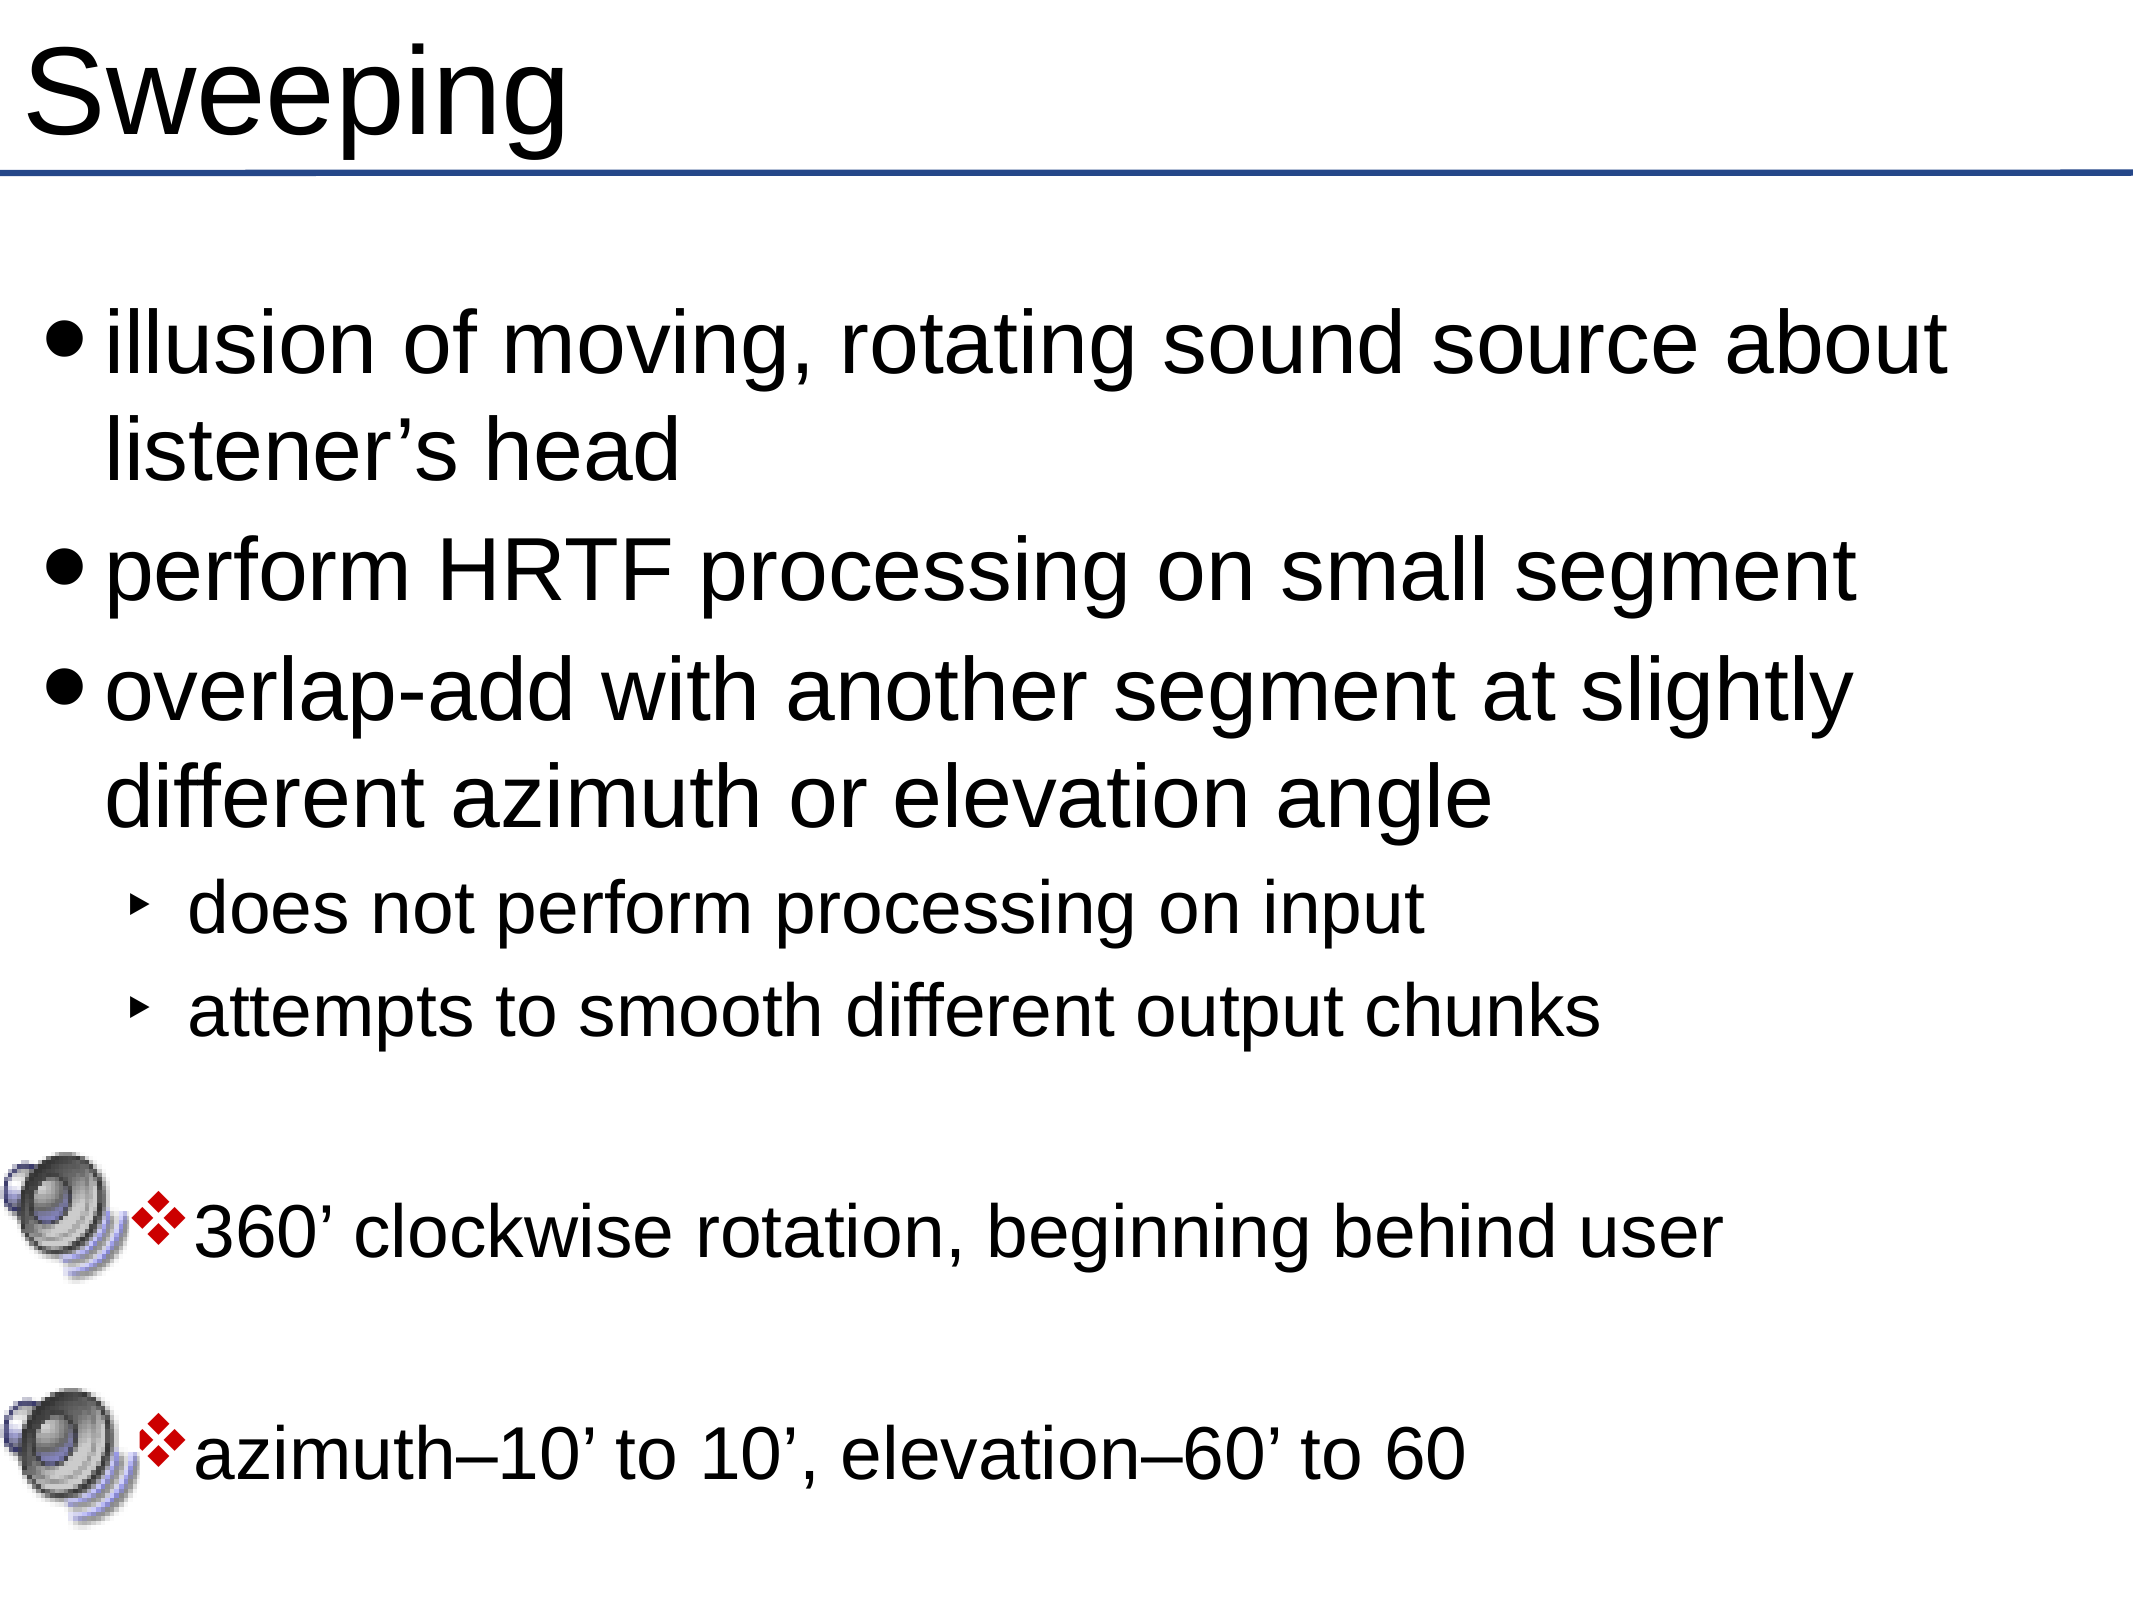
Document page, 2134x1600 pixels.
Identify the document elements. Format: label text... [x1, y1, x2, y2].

title Sweeping [14, 7, 2118, 161]
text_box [0, 1152, 130, 1289]
list illusion of moving, rotating sound source about listener’s head perform HRTF processing on small segment overlap-add with another segment at slightly different azimuth or elevation angle does not perform processing on input attempts to smooth different output chunks 360’ clockwise rotation, beginning behind user azimuth–10’ to 10’, elevation–60’ to 60 [0, 177, 2134, 1600]
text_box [0, 1387, 140, 1535]
